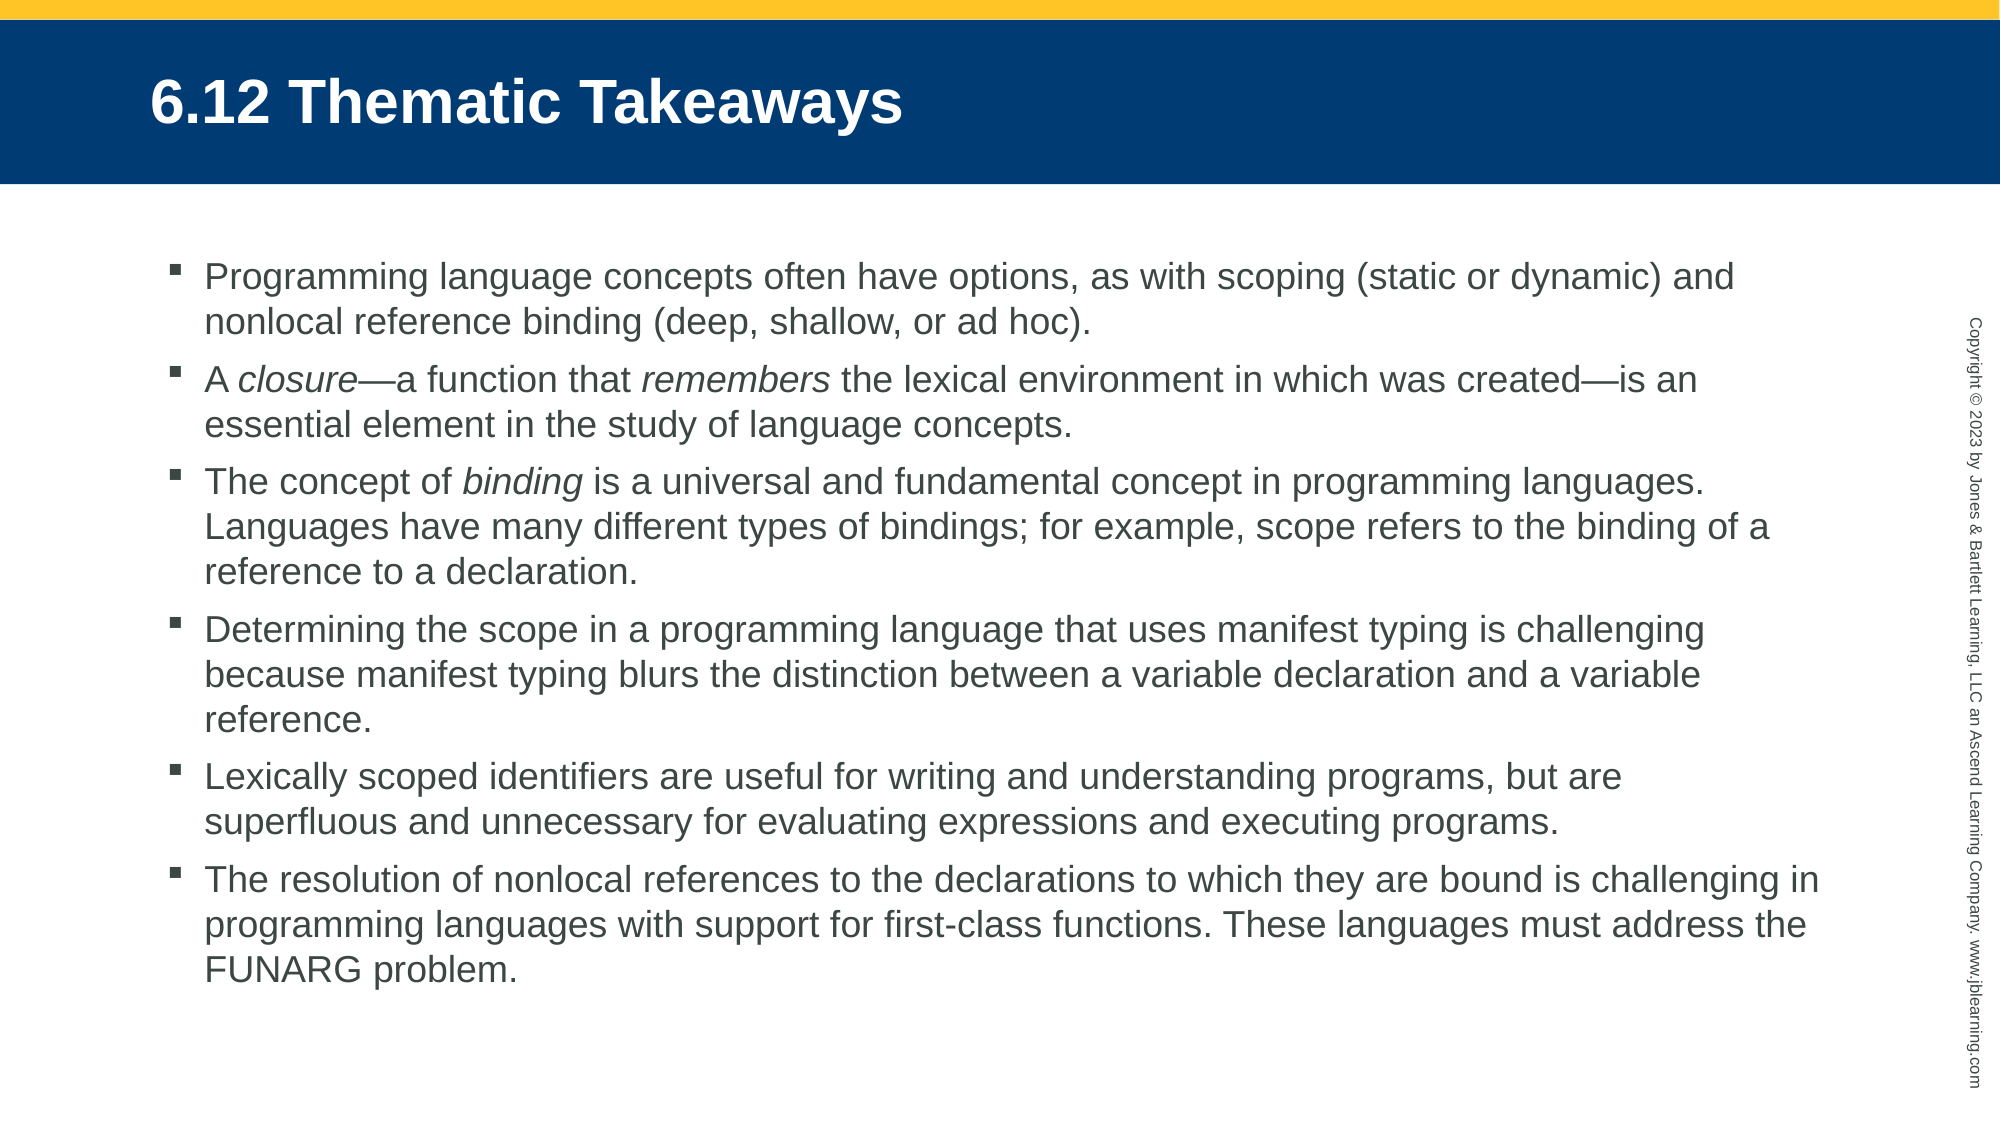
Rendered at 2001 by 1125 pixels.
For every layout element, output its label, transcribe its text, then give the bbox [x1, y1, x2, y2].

title 6.12 Thematic Takeaways [0, 19, 2000, 185]
list Programming language concepts often have options, as with scoping (static or dynamic) and nonlocal reference binding (deep, shallow, or ad hoc). A closure—a function that remembers the lexical environment in which was created—is an essential element in the study of language concepts. The concept of binding is a universal and fundamental concept in programming languages. Languages have many different types of bindings; for example, scope refers to the binding of a reference to a declaration. Determining the scope in a programming language that uses manifest typing is challenging because manifest typing blurs the distinction between a variable declaration and a variable reference. Lexically scoped identifiers are useful for writing and understanding programs, but are superfluous and unnecessary for evaluating expressions and executing programs. The resolution of nonlocal references to the declarations to which they are bound is challenging in programming languages with support for first-class functions. These languages must address the funarg problem. [151, 244, 1840, 1016]
